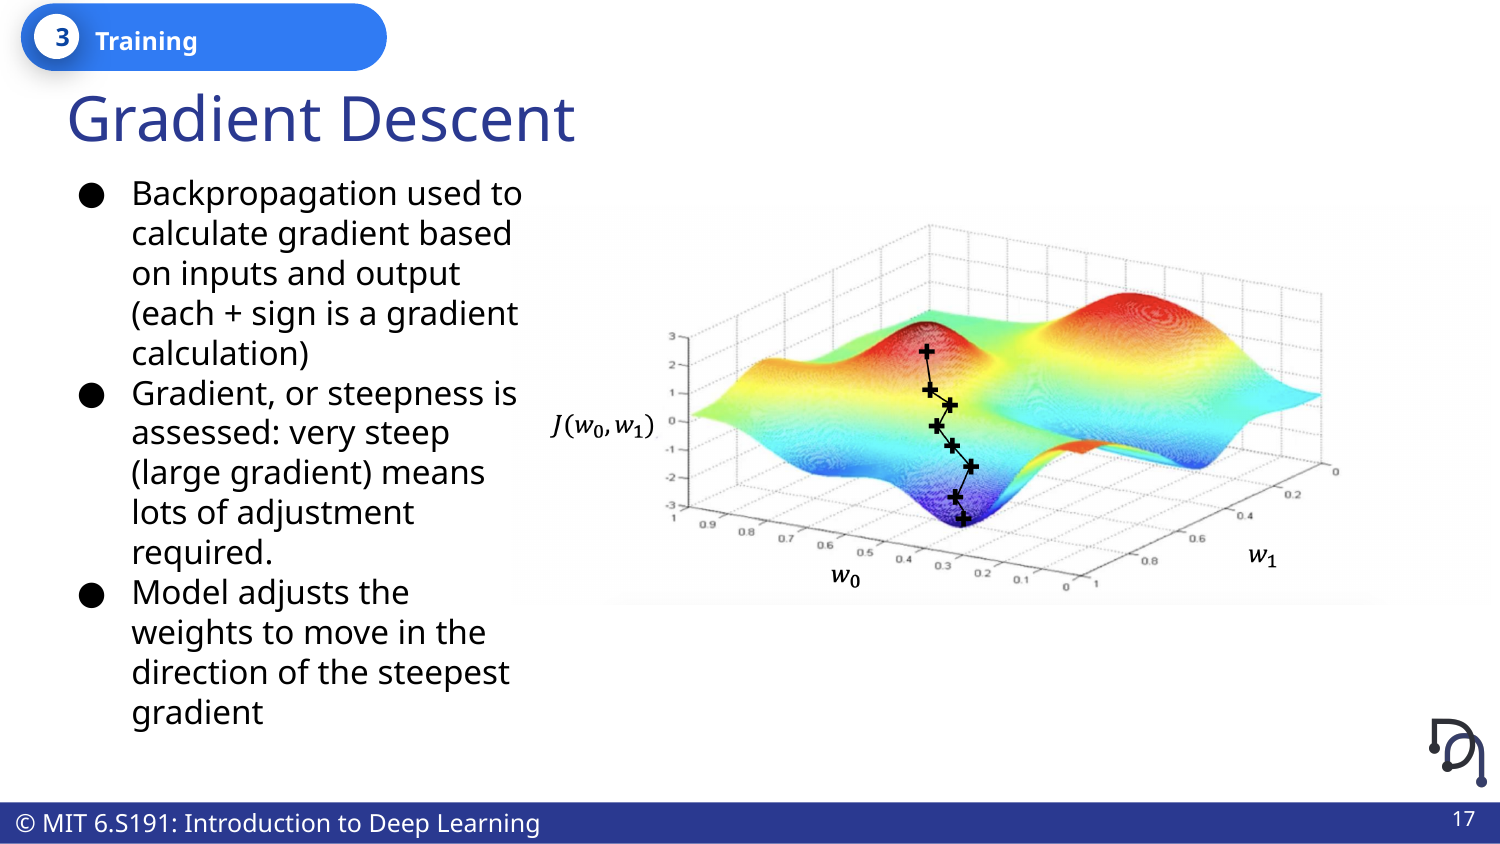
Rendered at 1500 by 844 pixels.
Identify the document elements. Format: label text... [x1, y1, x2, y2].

text_box © MIT 6.S191: Introduction to Deep Learning [0, 792, 659, 844]
slide_number ‹#› [1400, 787, 1491, 844]
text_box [50, 0, 358, 191]
text_box Backpropagation used to calculate gradient based on inputs and output (each + sign is a gradient calculation) Gradient, or steepness is assessed: very steep (large gradient) means lots of adjustment required. Model adjusts the weights to move in the direction of the steepest gradient [41, 157, 542, 687]
picture [511, 205, 1491, 605]
title Gradient Descent [363, 64, 1449, 164]
picture [1416, 711, 1500, 795]
